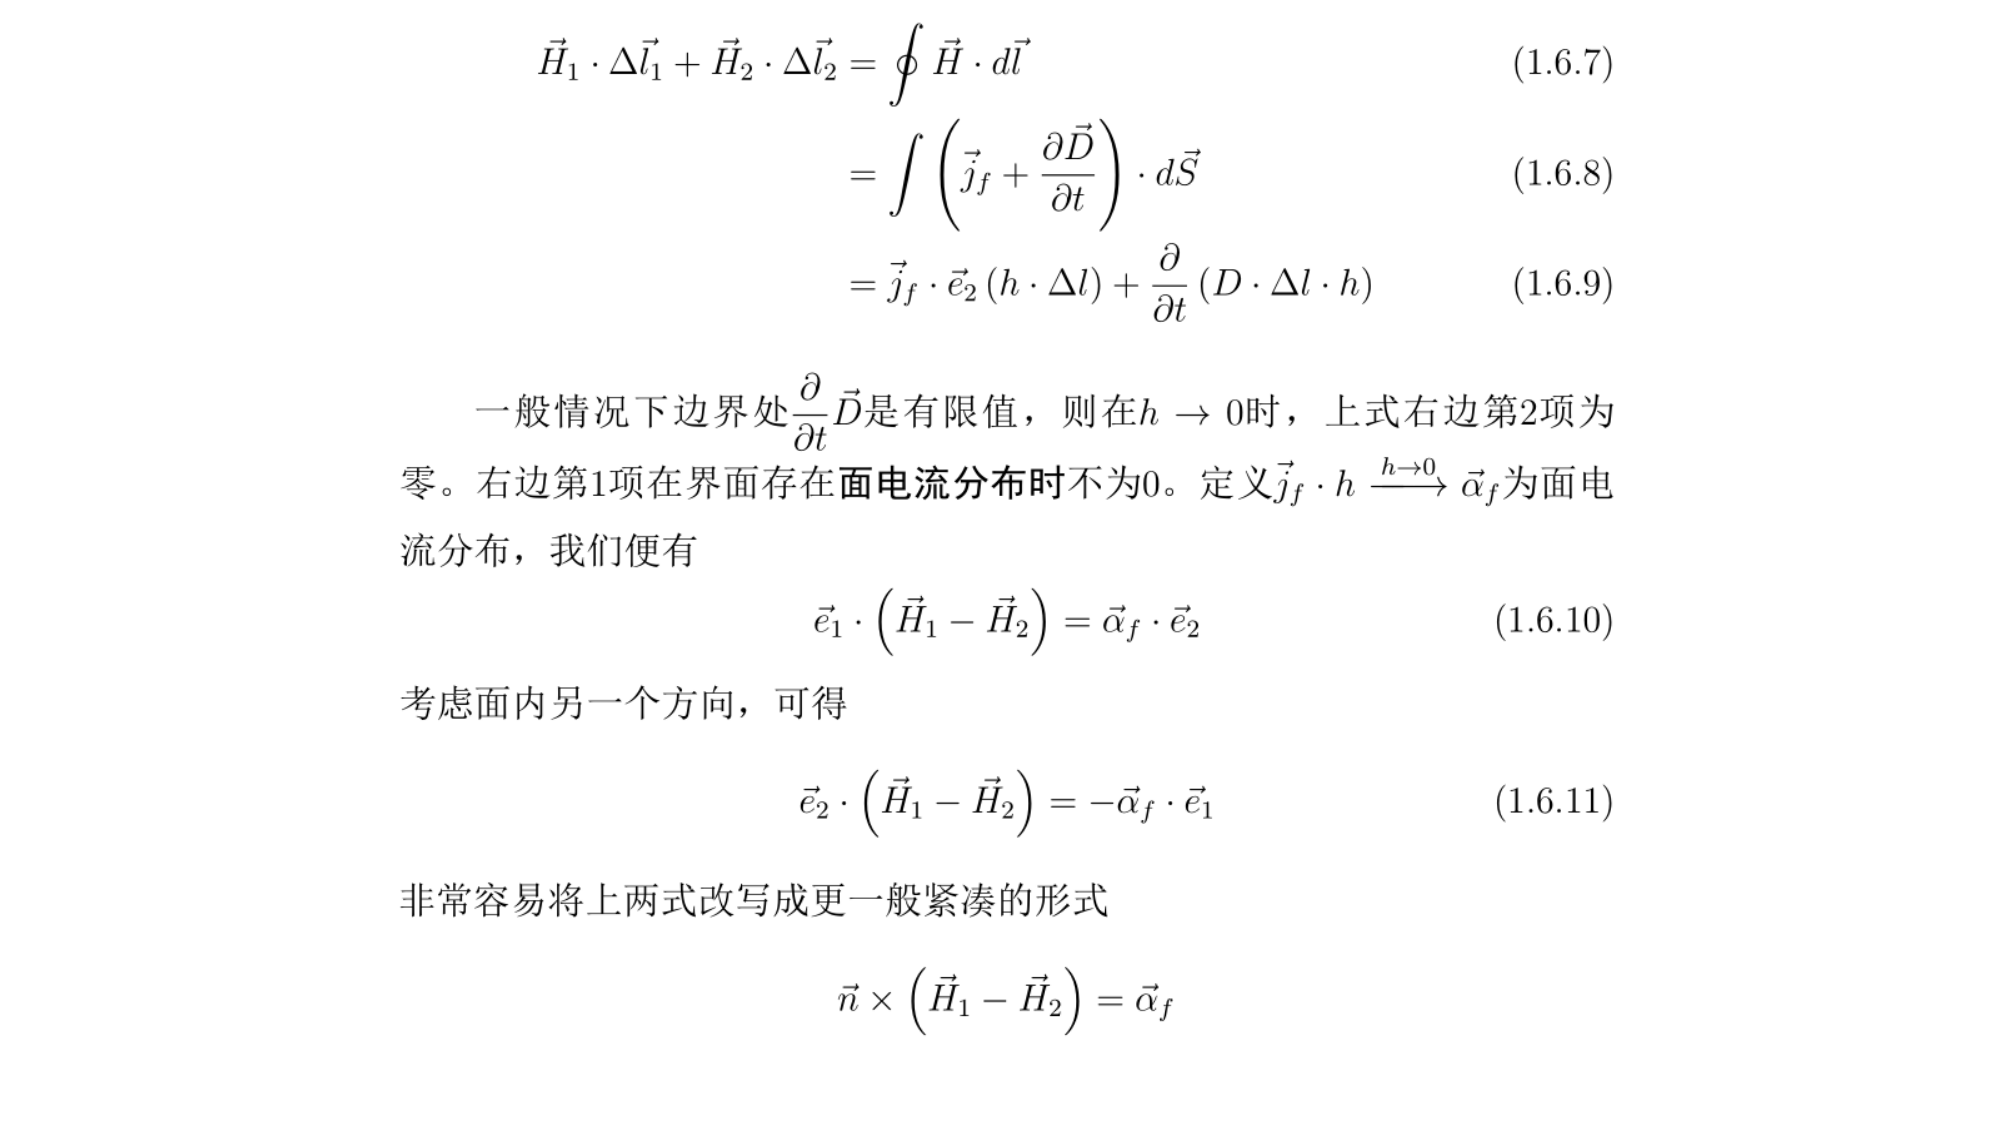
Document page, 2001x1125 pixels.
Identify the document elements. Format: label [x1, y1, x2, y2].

picture [367, 870, 1474, 1049]
picture [367, 0, 1661, 849]
